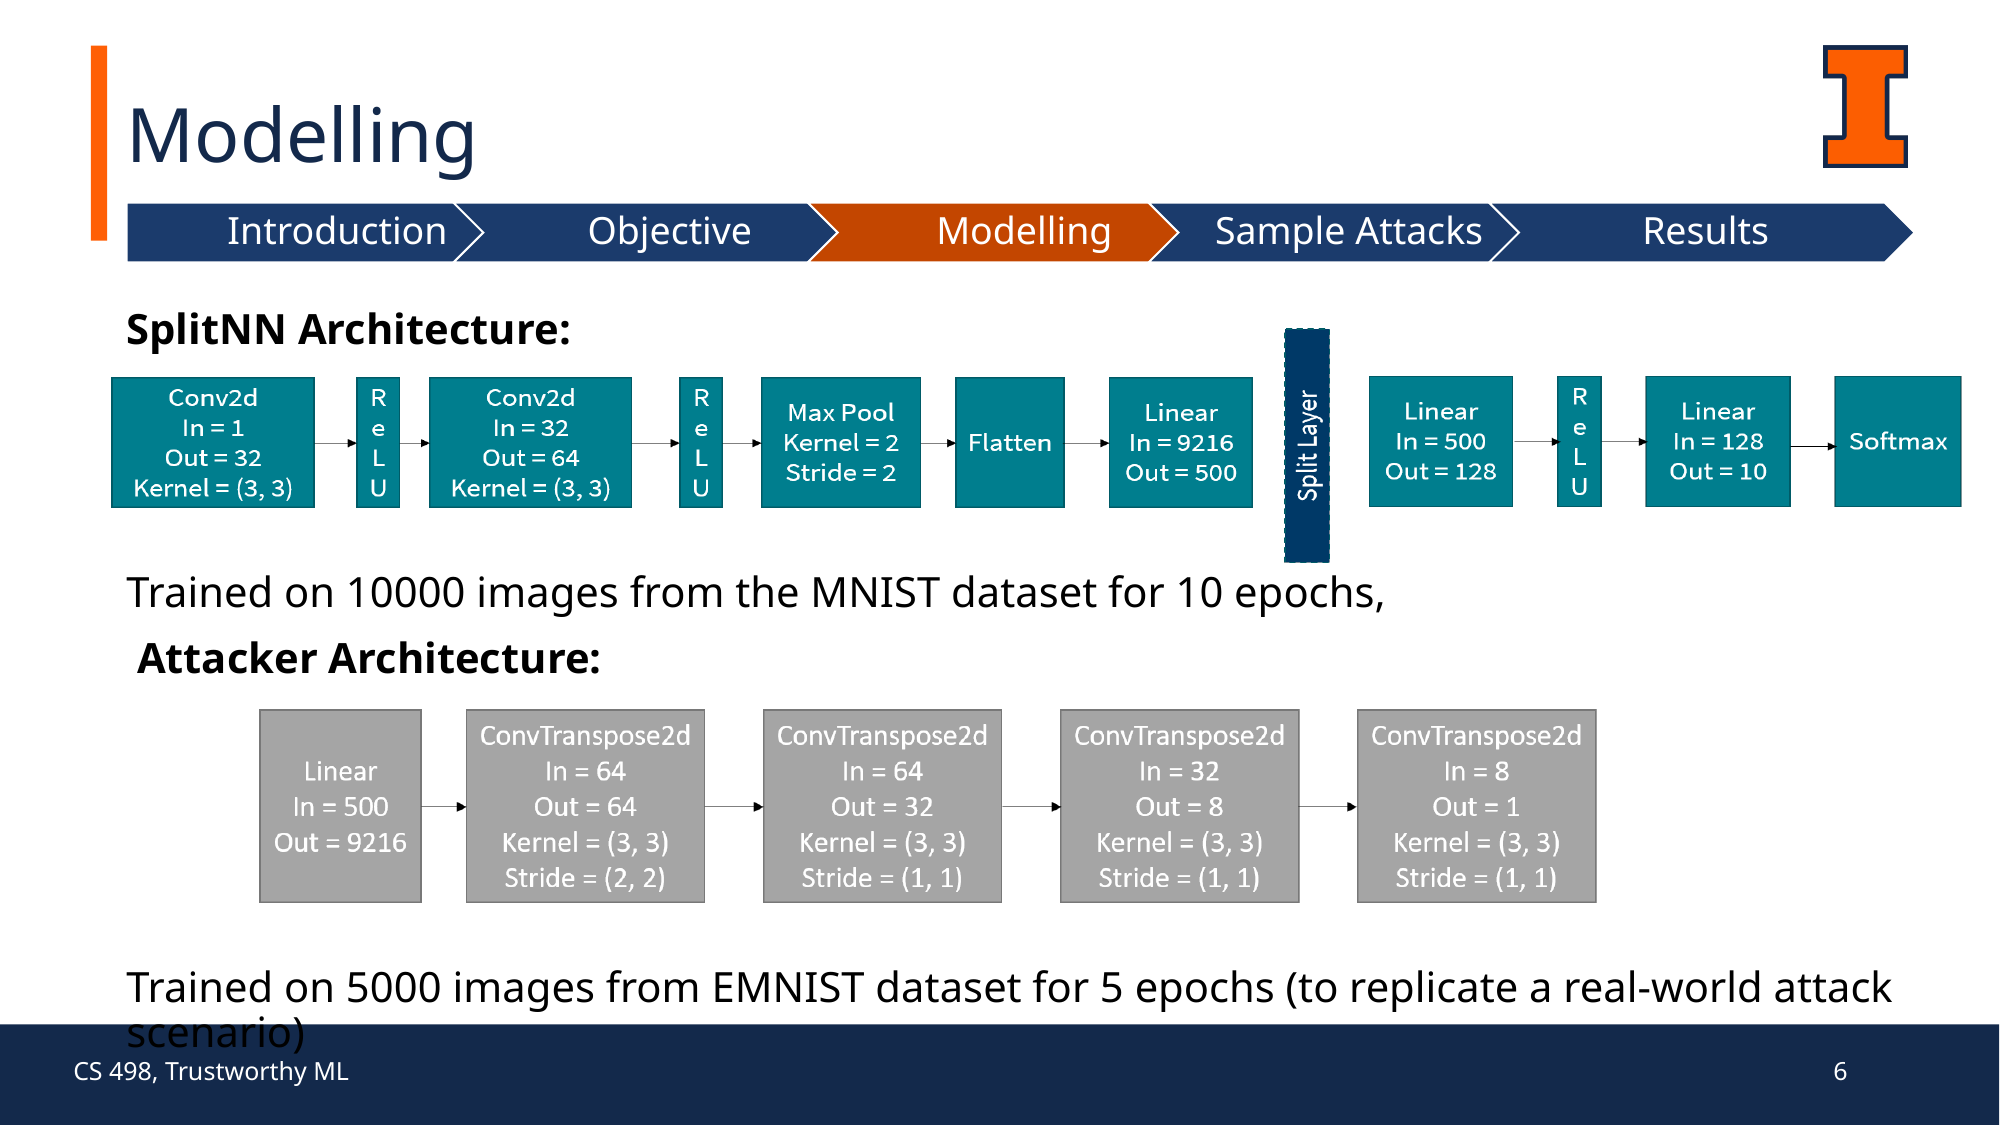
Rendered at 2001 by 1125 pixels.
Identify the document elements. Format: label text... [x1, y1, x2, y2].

slide_number 6 [1412, 1042, 1863, 1103]
picture [255, 708, 1600, 913]
list Modelling [111, 34, 1813, 231]
text_box CS 498, Trustworthy ML [58, 1042, 1396, 1103]
picture [111, 328, 1965, 563]
picture [1823, 45, 1908, 168]
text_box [126, 202, 1915, 263]
